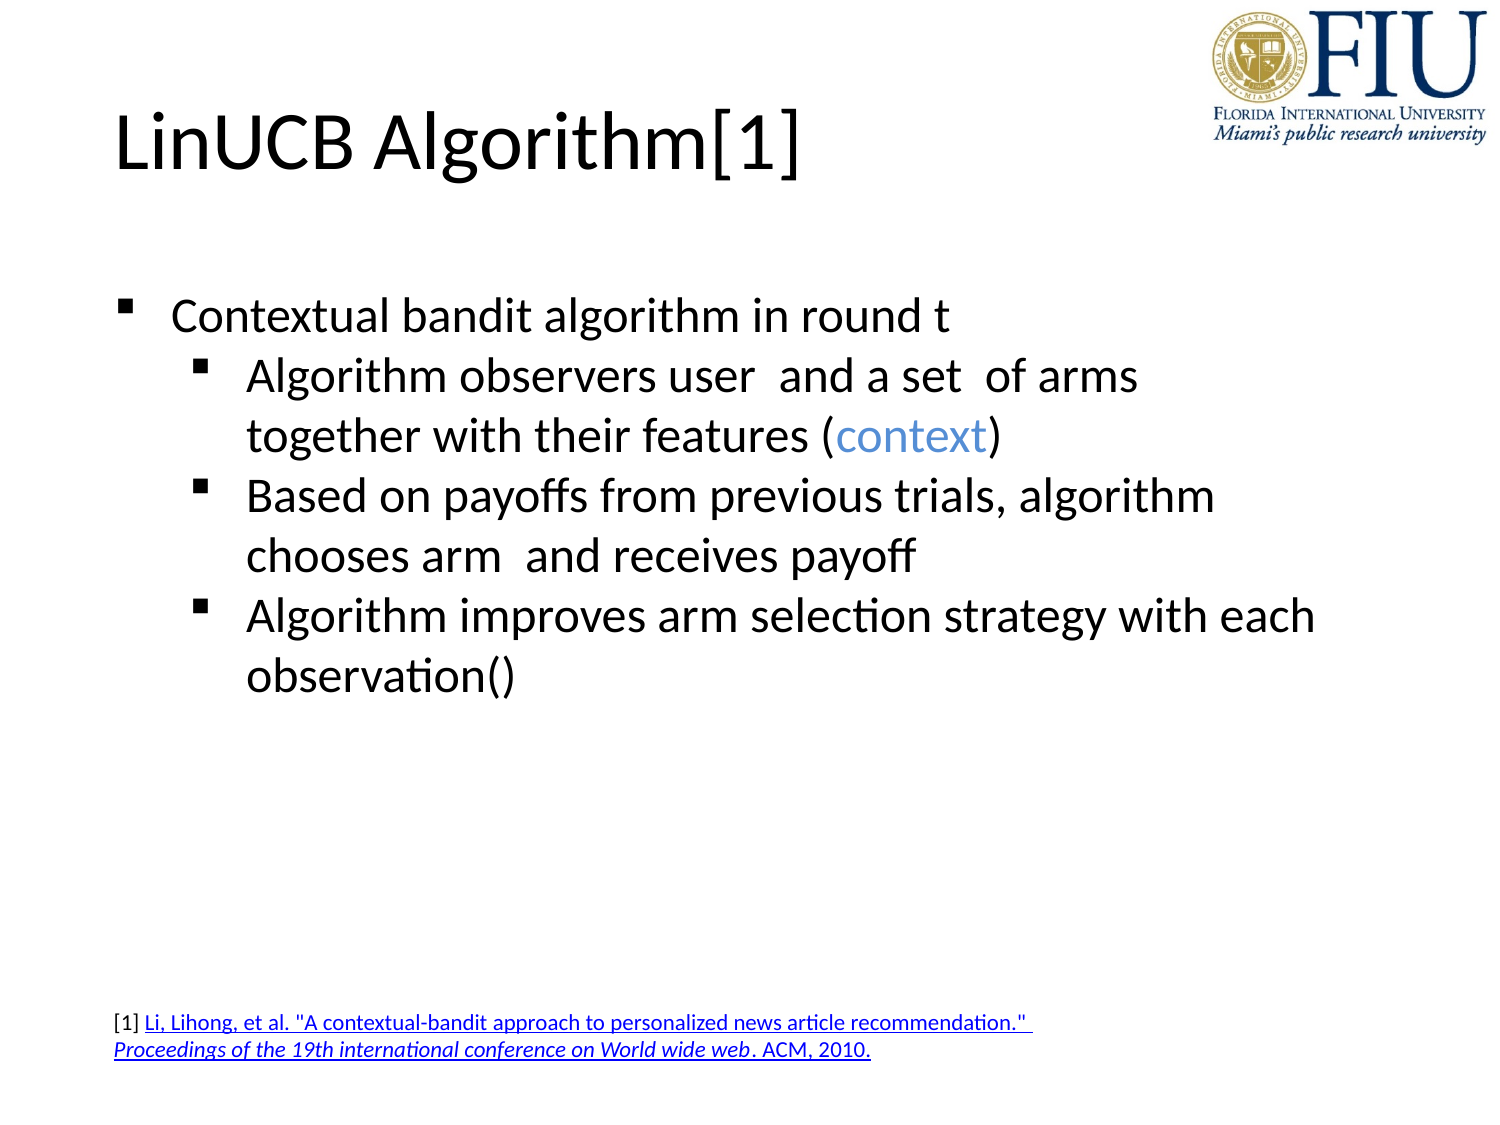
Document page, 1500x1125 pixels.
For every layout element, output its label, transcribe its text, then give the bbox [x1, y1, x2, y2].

picture [1200, 0, 1500, 150]
text_box [121, 344, 1292, 461]
text_box [1] Li, Lihong, et al. "A contextual-bandit approach to personalized news article recommendation." Proceedings of the 19th international conference on World wide web. ACM, 2010. [99, 999, 1175, 1070]
text_box LinUCB Algorithm[1] [99, 78, 1292, 194]
